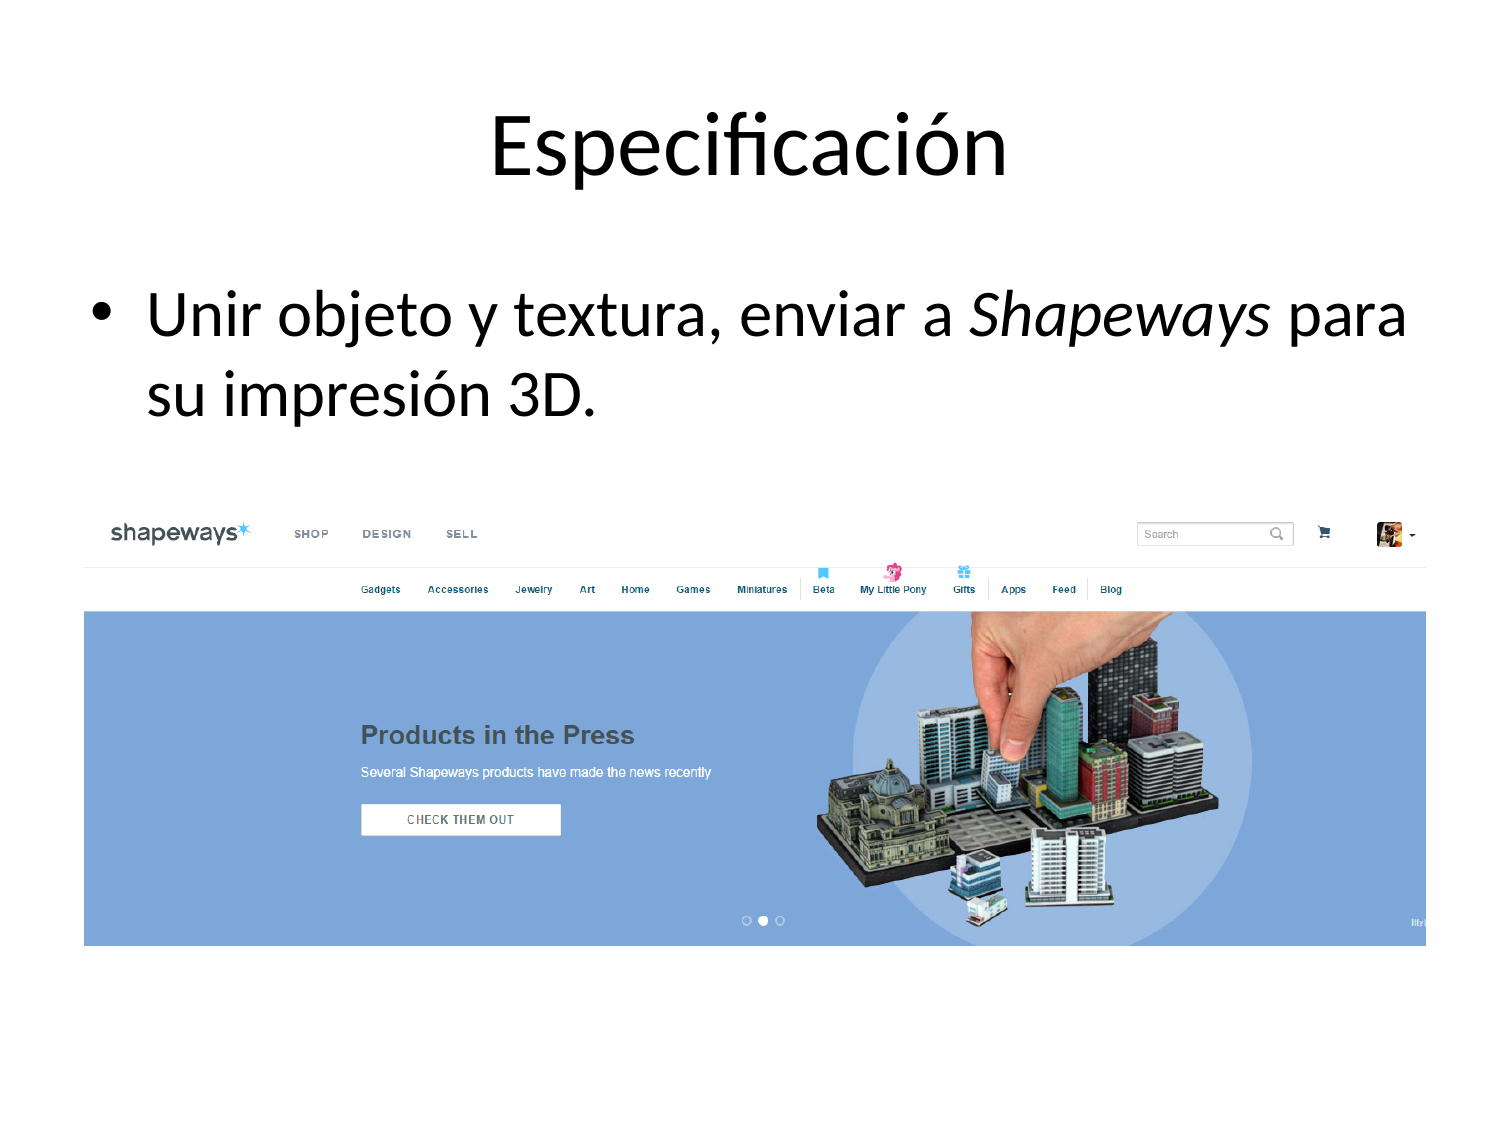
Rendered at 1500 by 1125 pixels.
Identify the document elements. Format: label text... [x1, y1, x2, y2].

list Unir objeto y textura, enviar a Shapeways para su impresión 3D. [75, 262, 1425, 1005]
picture [84, 514, 1427, 968]
title Especificación [75, 45, 1425, 233]
